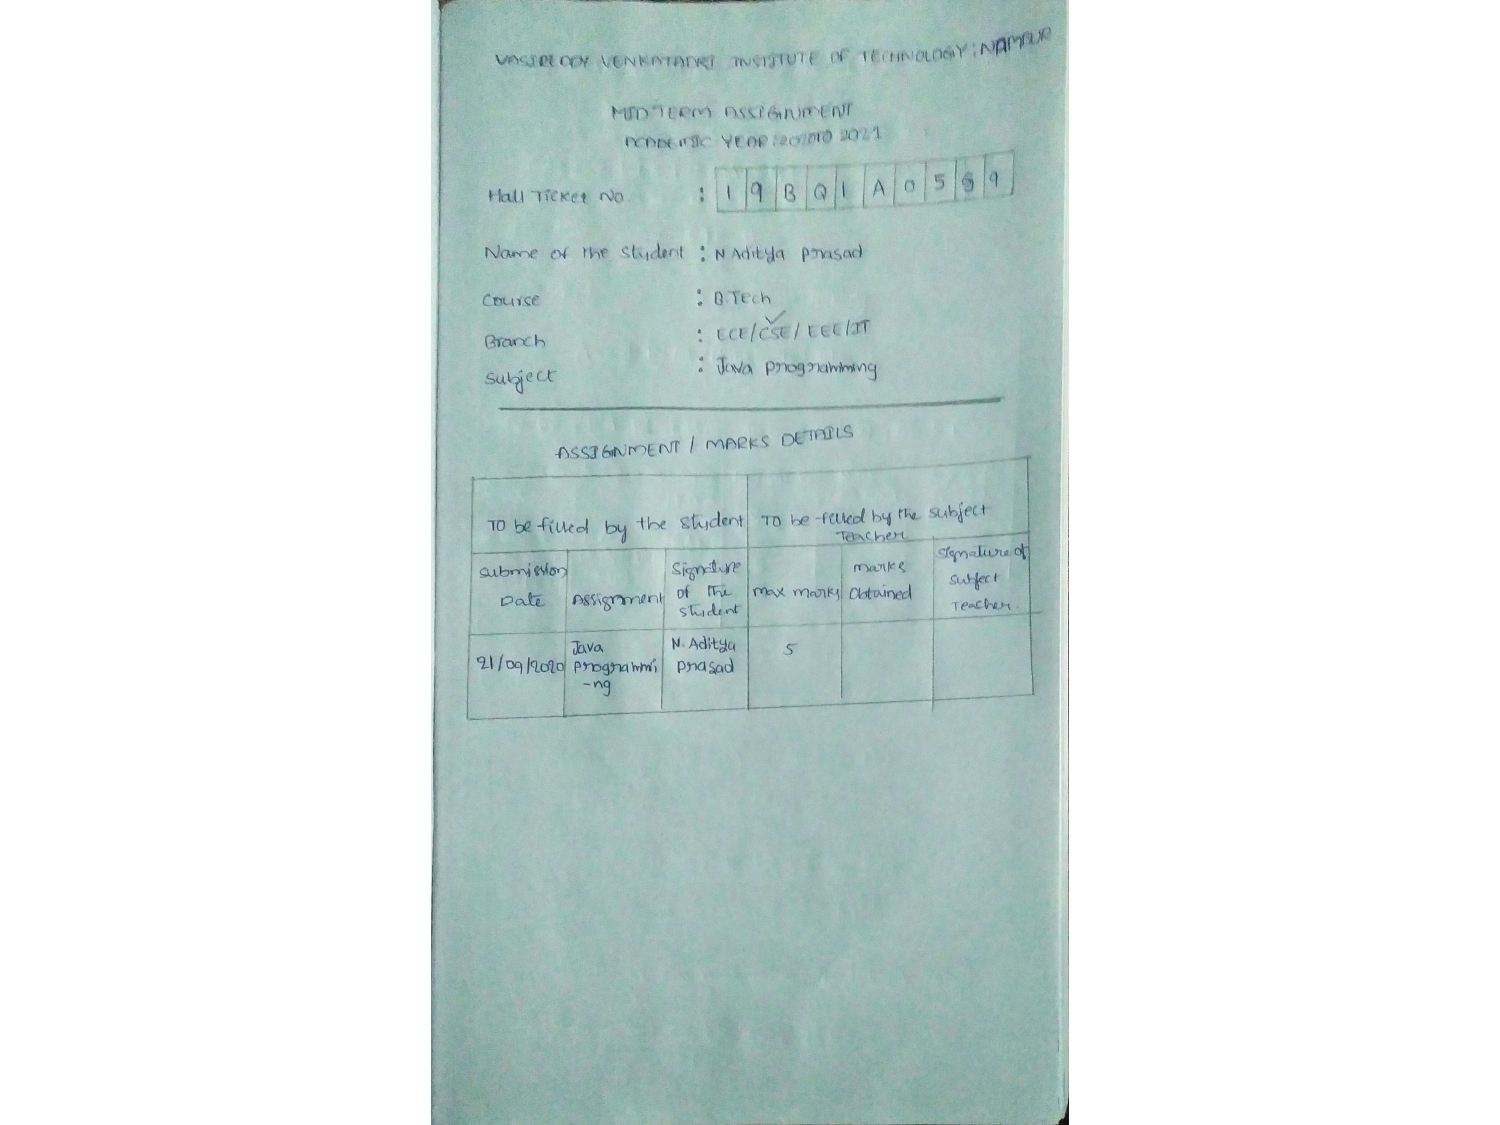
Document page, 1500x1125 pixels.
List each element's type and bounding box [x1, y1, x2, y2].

picture [431, 0, 1069, 1125]
